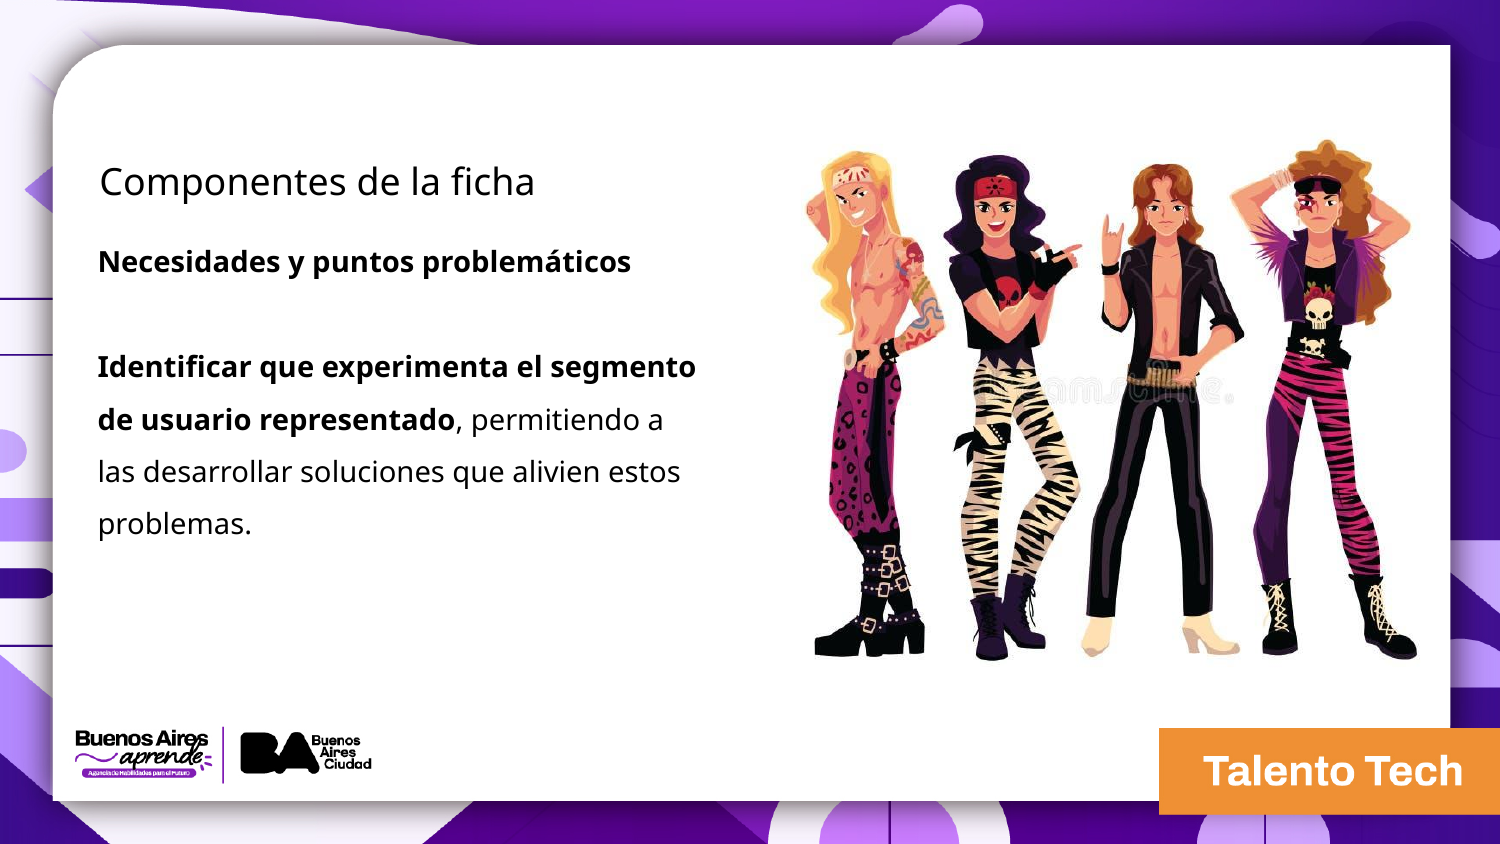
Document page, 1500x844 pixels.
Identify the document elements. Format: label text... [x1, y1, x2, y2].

picture [0, 0, 1500, 844]
text_box Componentes de la ficha [99, 139, 754, 203]
text_box Necesidades y puntos problemáticos Identificar que experimenta el segmento de usuario representado, permitiendo a las desarrollar soluciones que alivien estos problemas. [82, 211, 719, 699]
